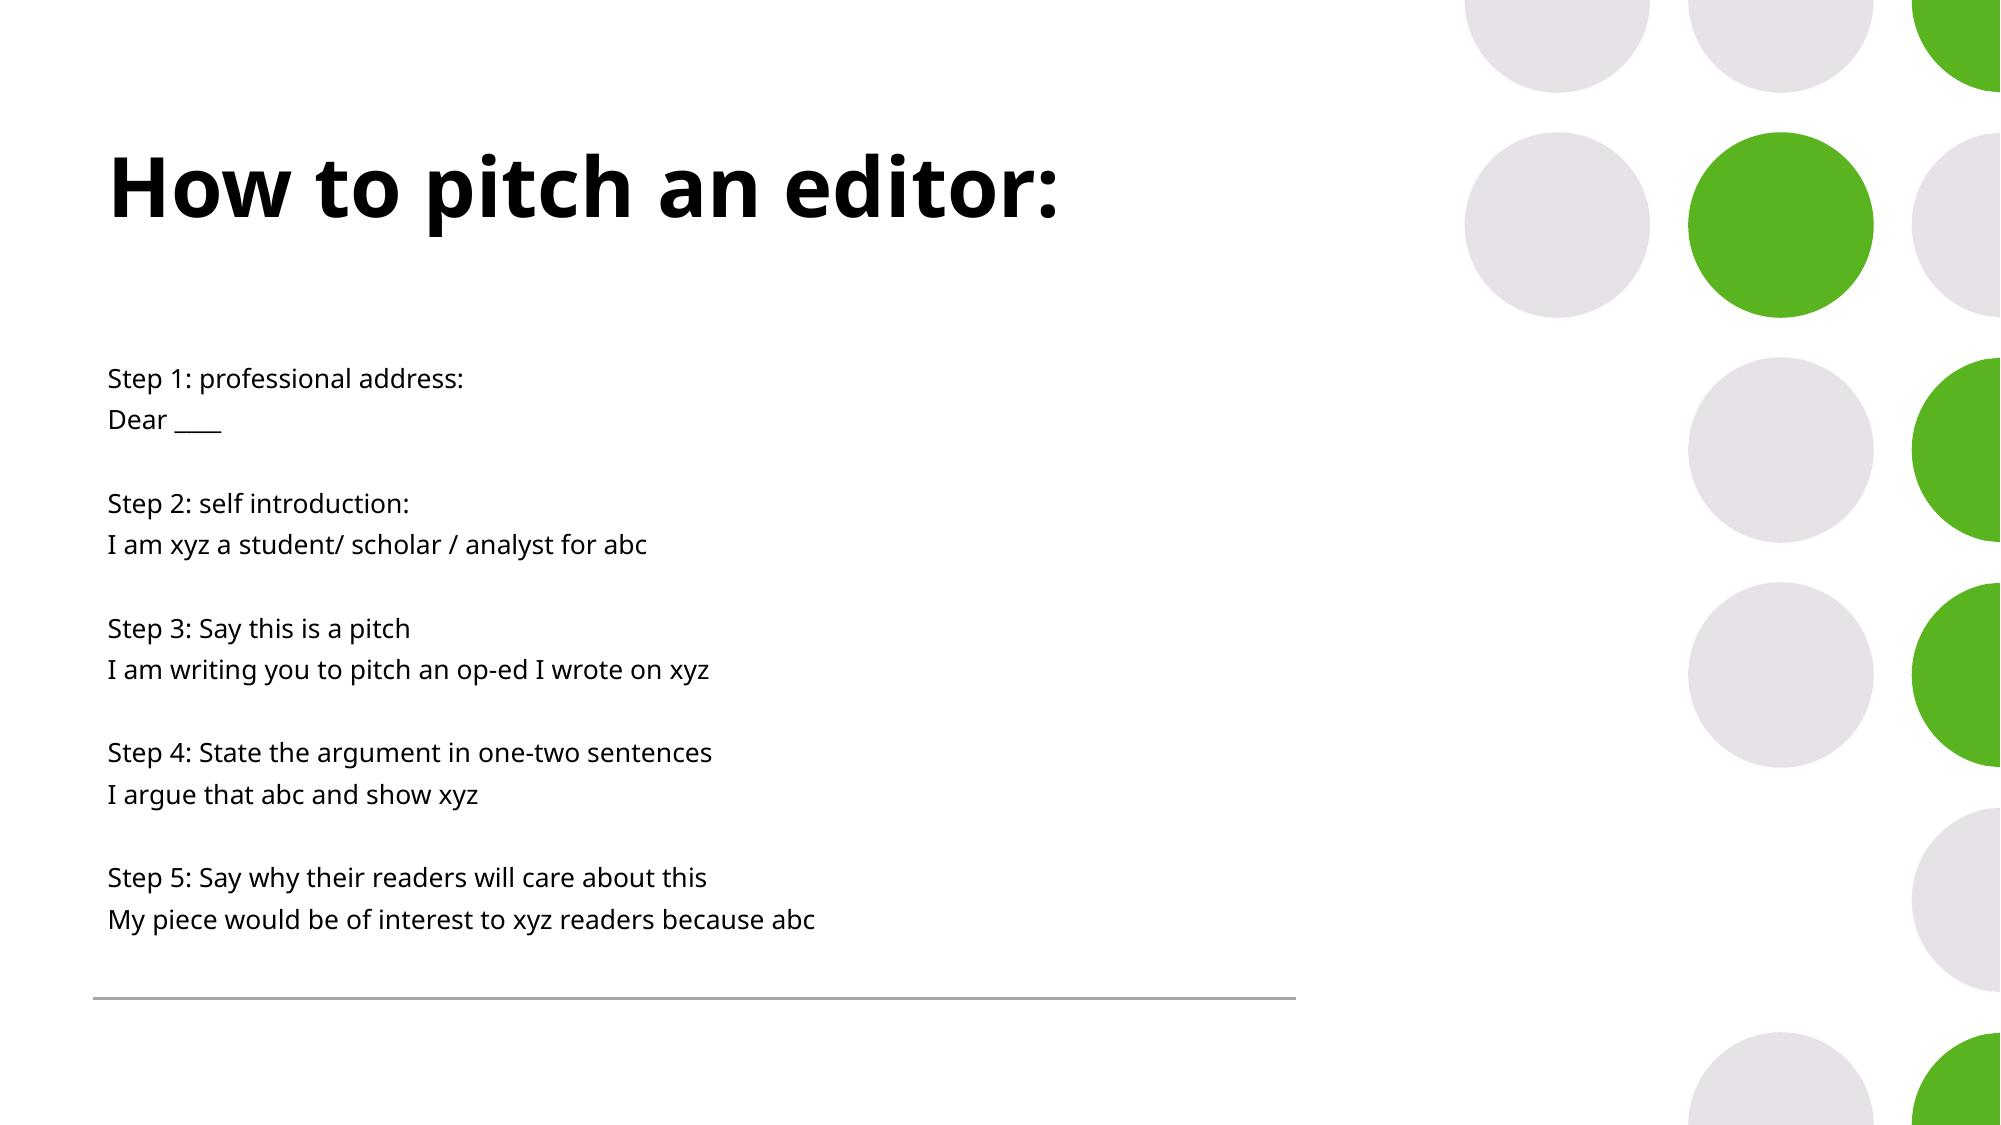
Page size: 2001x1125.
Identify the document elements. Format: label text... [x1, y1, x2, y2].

list Step 1: professional address: Dear ____ Step 2: self introduction: I am xyz a student/ scholar / analyst for abc Step 3: Say this is a pitch I am writing you to pitch an op-ed I wrote on xyz Step 4: State the argument in one-two sentences I argue that abc and show xyz Step 5: Say why their readers will care about this My piece would be of interest to xyz readers because abc [92, 354, 1297, 946]
title How to pitch an editor: [92, 126, 1297, 335]
